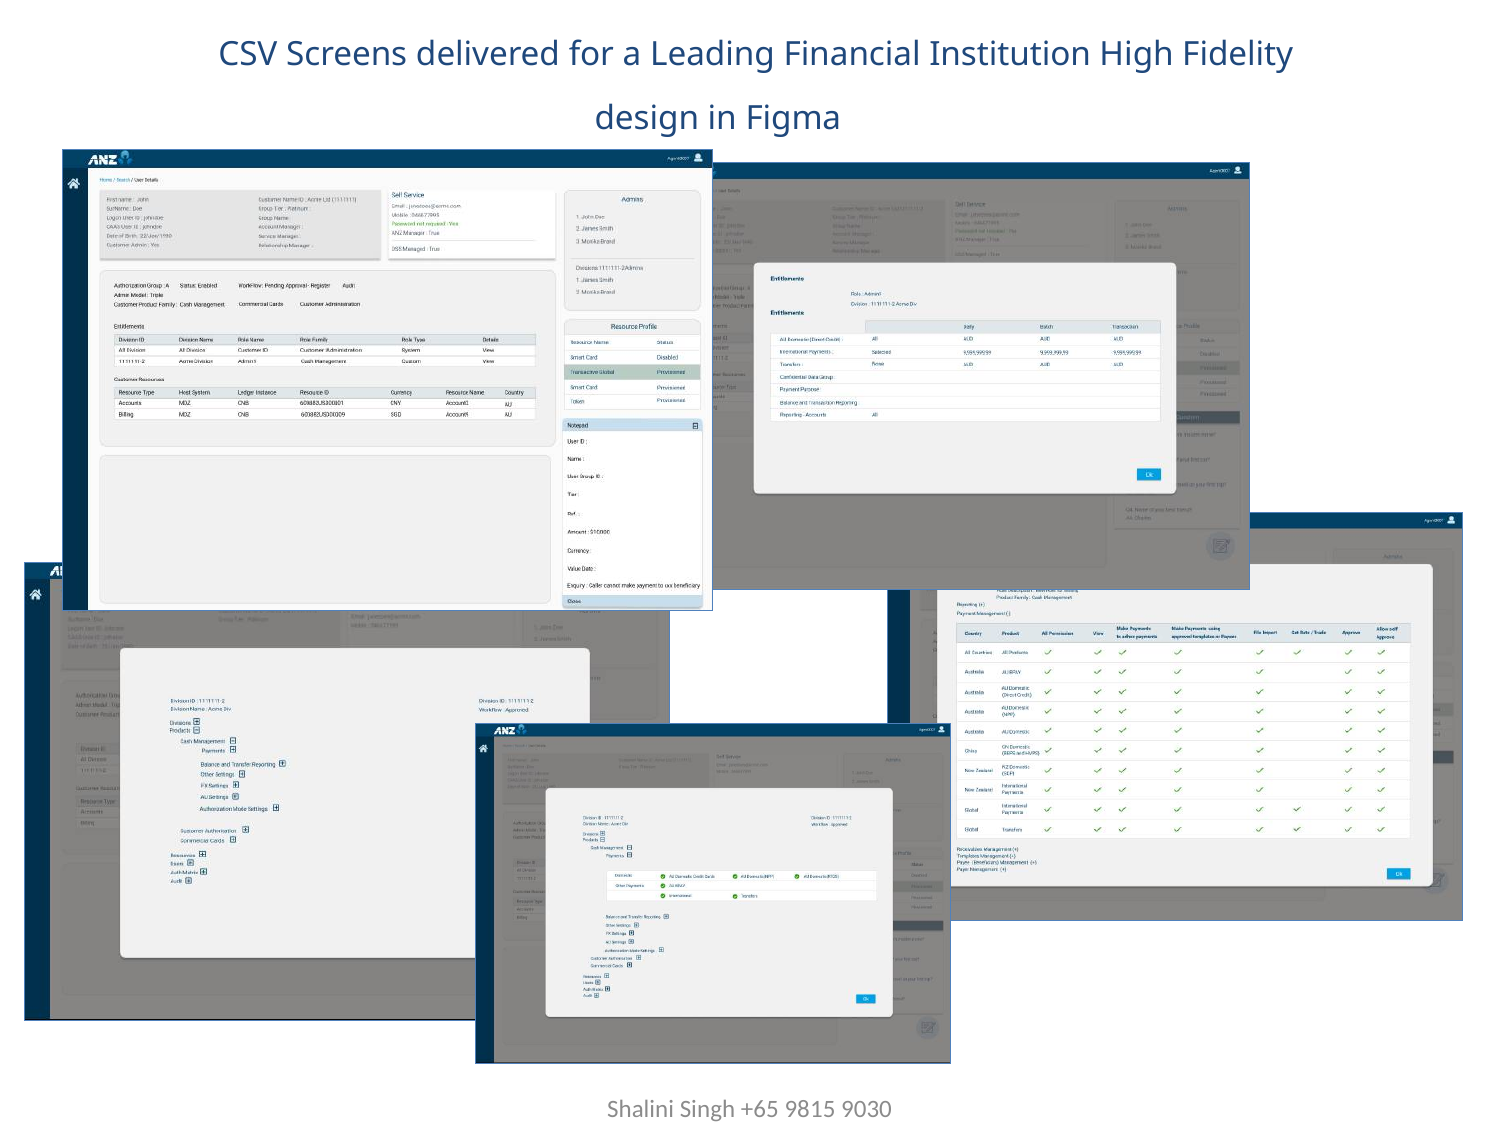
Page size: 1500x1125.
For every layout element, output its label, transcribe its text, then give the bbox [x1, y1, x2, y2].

picture [24, 149, 1463, 1064]
footer Shalini Singh +65 9815 9030 [512, 1077, 988, 1125]
text_box CSV Screens delivered for a Leading Financial Institution High Fidelity design in Figma [50, 24, 1425, 144]
